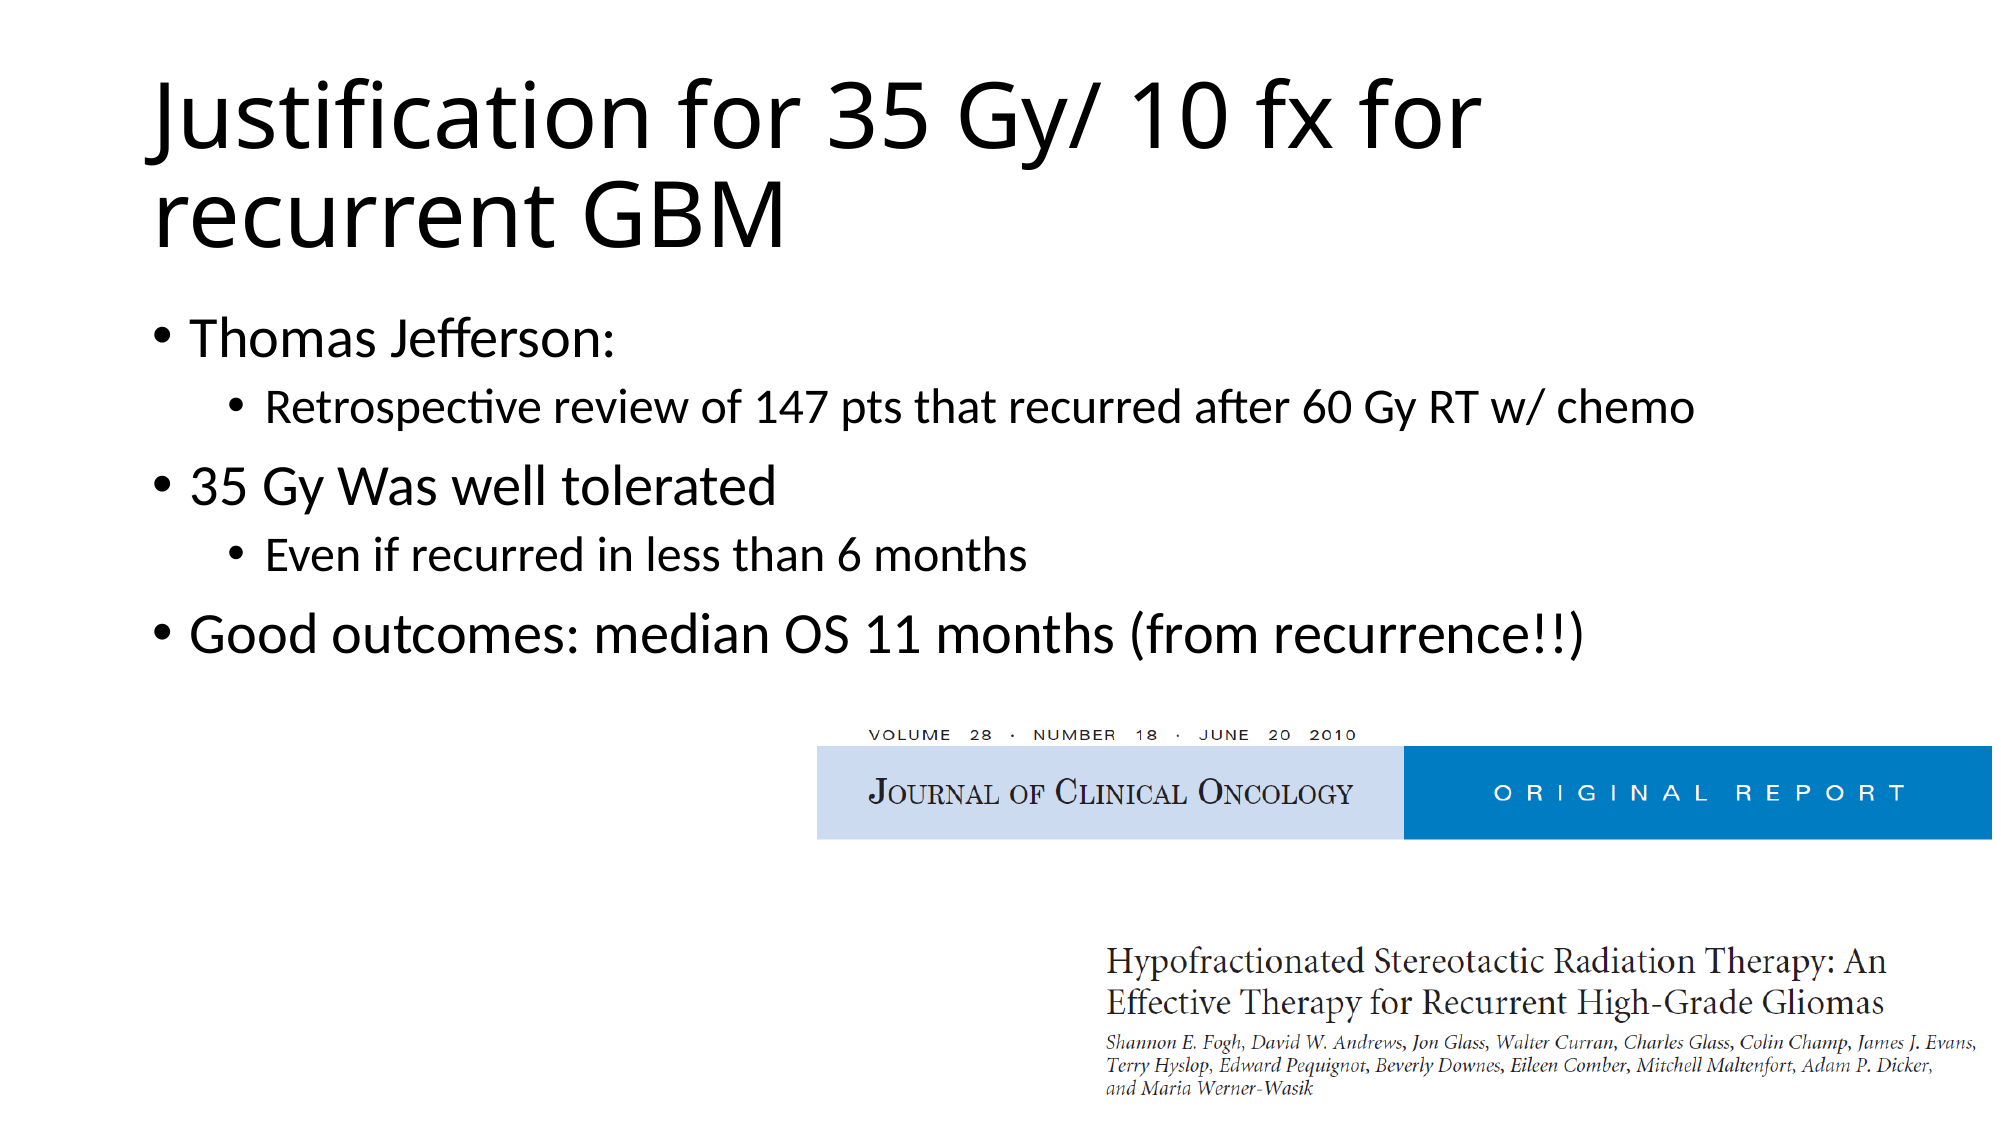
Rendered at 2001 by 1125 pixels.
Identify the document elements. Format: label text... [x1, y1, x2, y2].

picture [808, 711, 2000, 1106]
title Justification for 35 Gy/ 10 fx for recurrent GBM [137, 59, 1863, 278]
list Thomas Jefferson: Retrospective review of 147 pts that recurred after 60 Gy RT w/ chemo 35 Gy Was well tolerated Even if recurred in less than 6 months Good outcomes: median OS 11 months (from recurrence!!) [137, 299, 1863, 1014]
